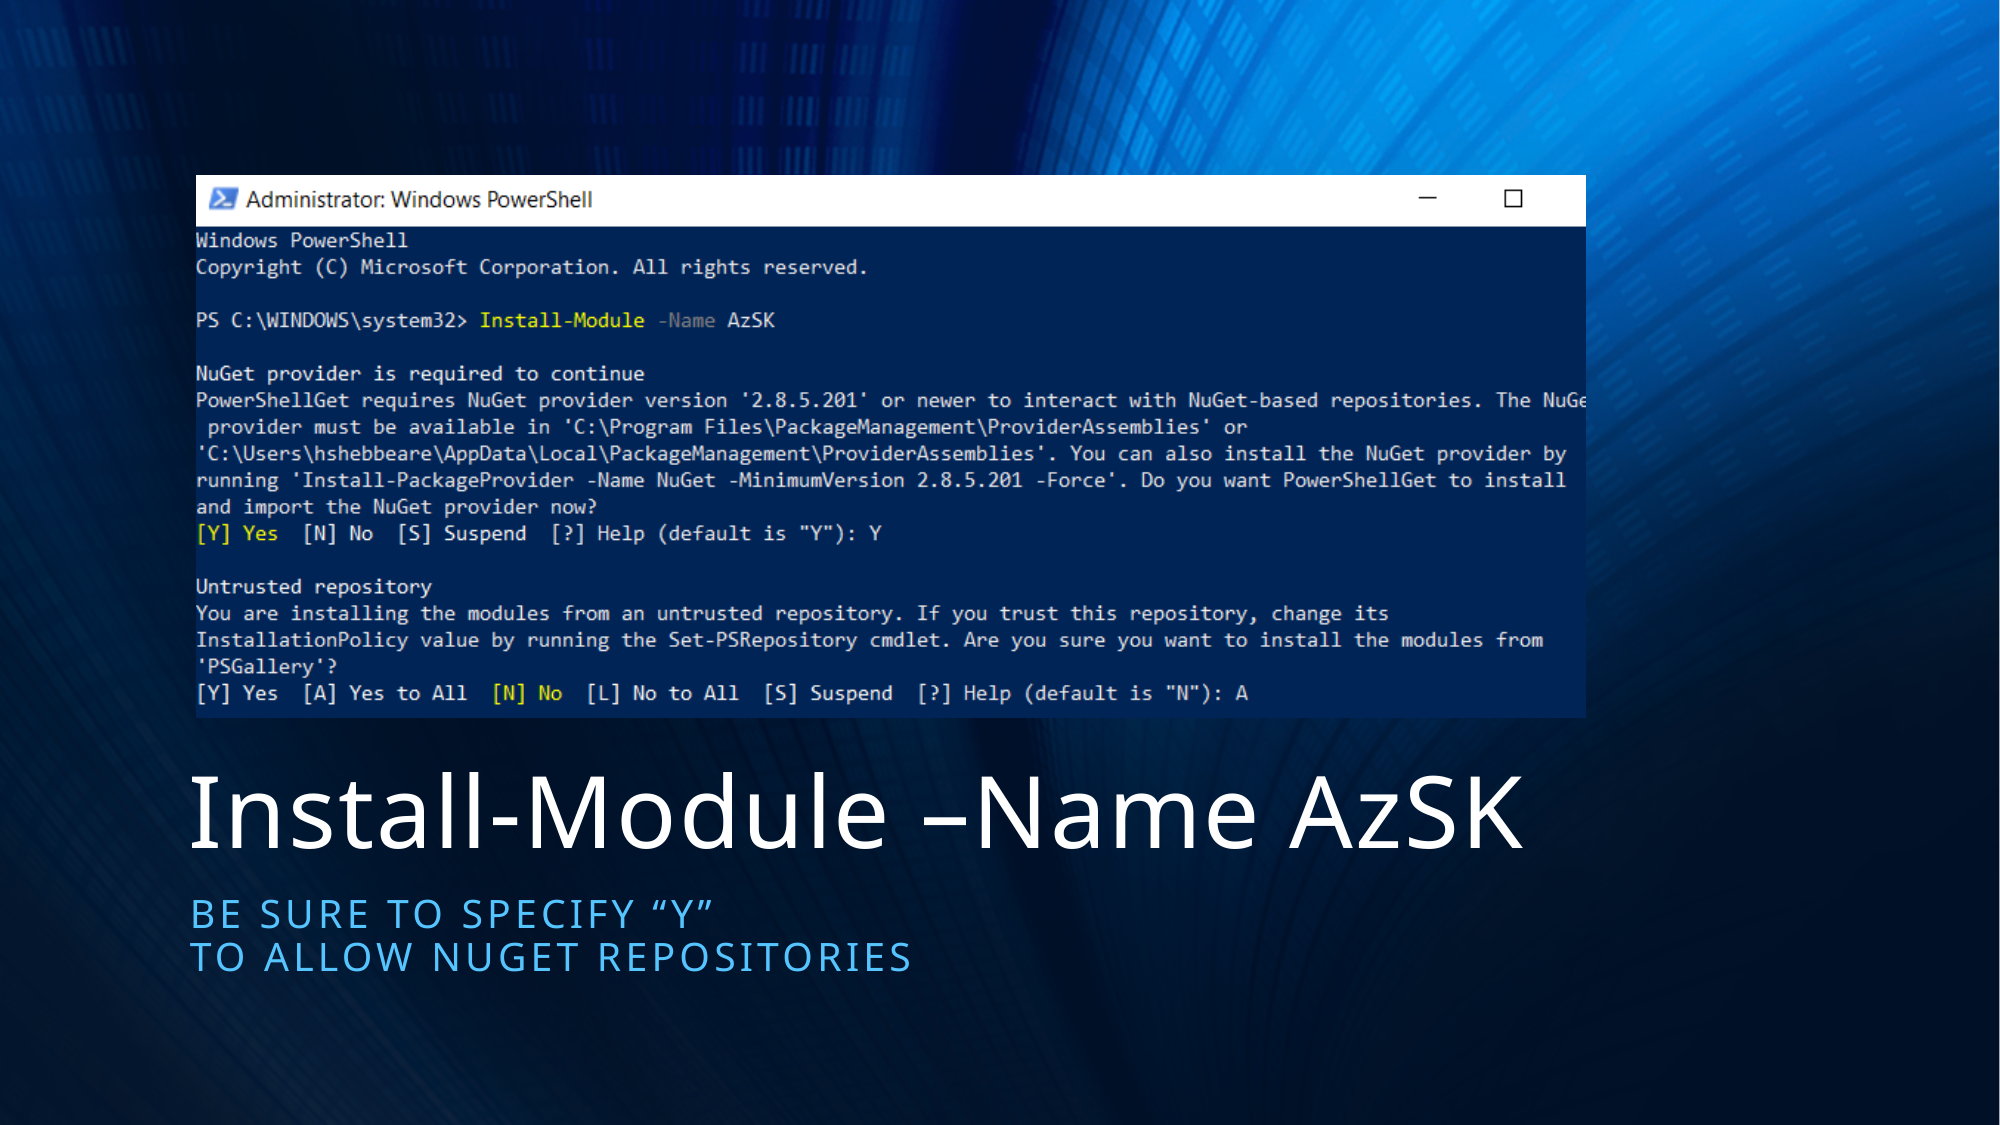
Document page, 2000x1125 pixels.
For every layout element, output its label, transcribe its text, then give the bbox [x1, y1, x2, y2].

title Install-Module –Name AzSK [173, 412, 1600, 875]
picture [0, 0, 2000, 1125]
list Be sure to SPECIFY “Y” TO ALLOW nUGET repositories [174, 887, 1600, 988]
